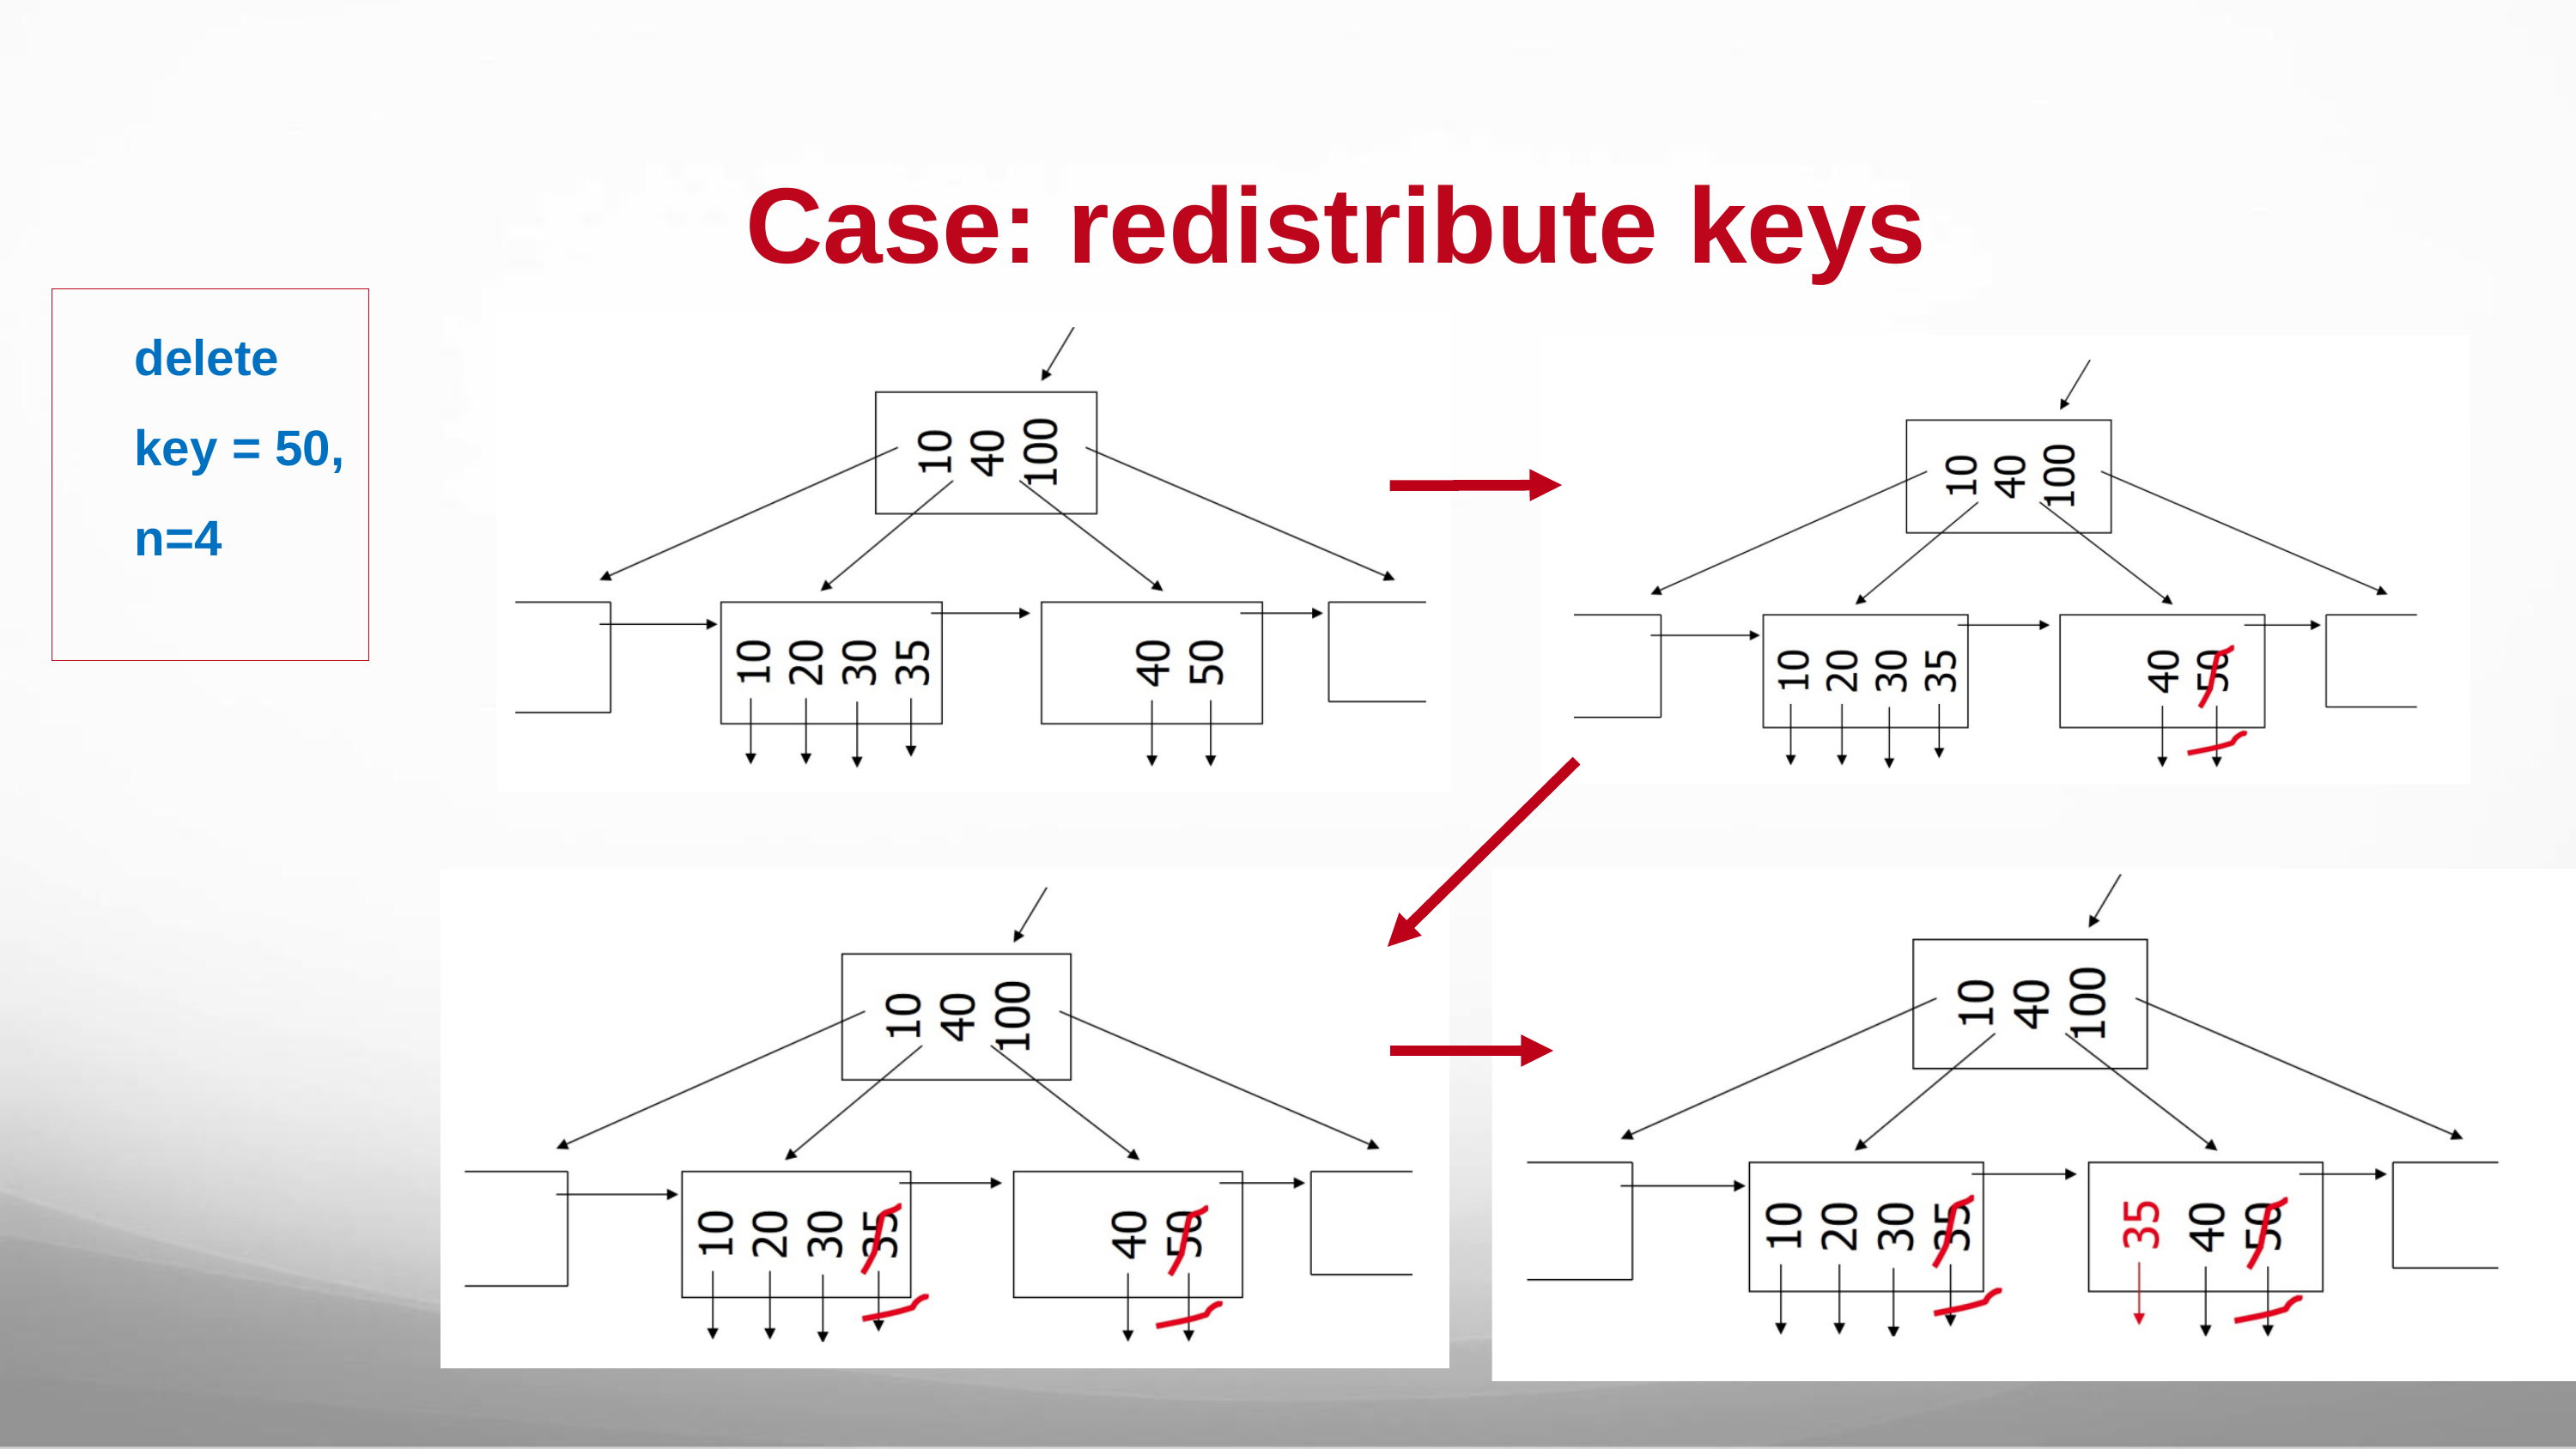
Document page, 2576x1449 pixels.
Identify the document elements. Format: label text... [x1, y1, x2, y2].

title Case: redistribute keys [165, 72, 2508, 291]
picture [0, 0, 2576, 1449]
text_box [1387, 760, 1577, 948]
list delete key = 50, n=4 [52, 288, 369, 661]
